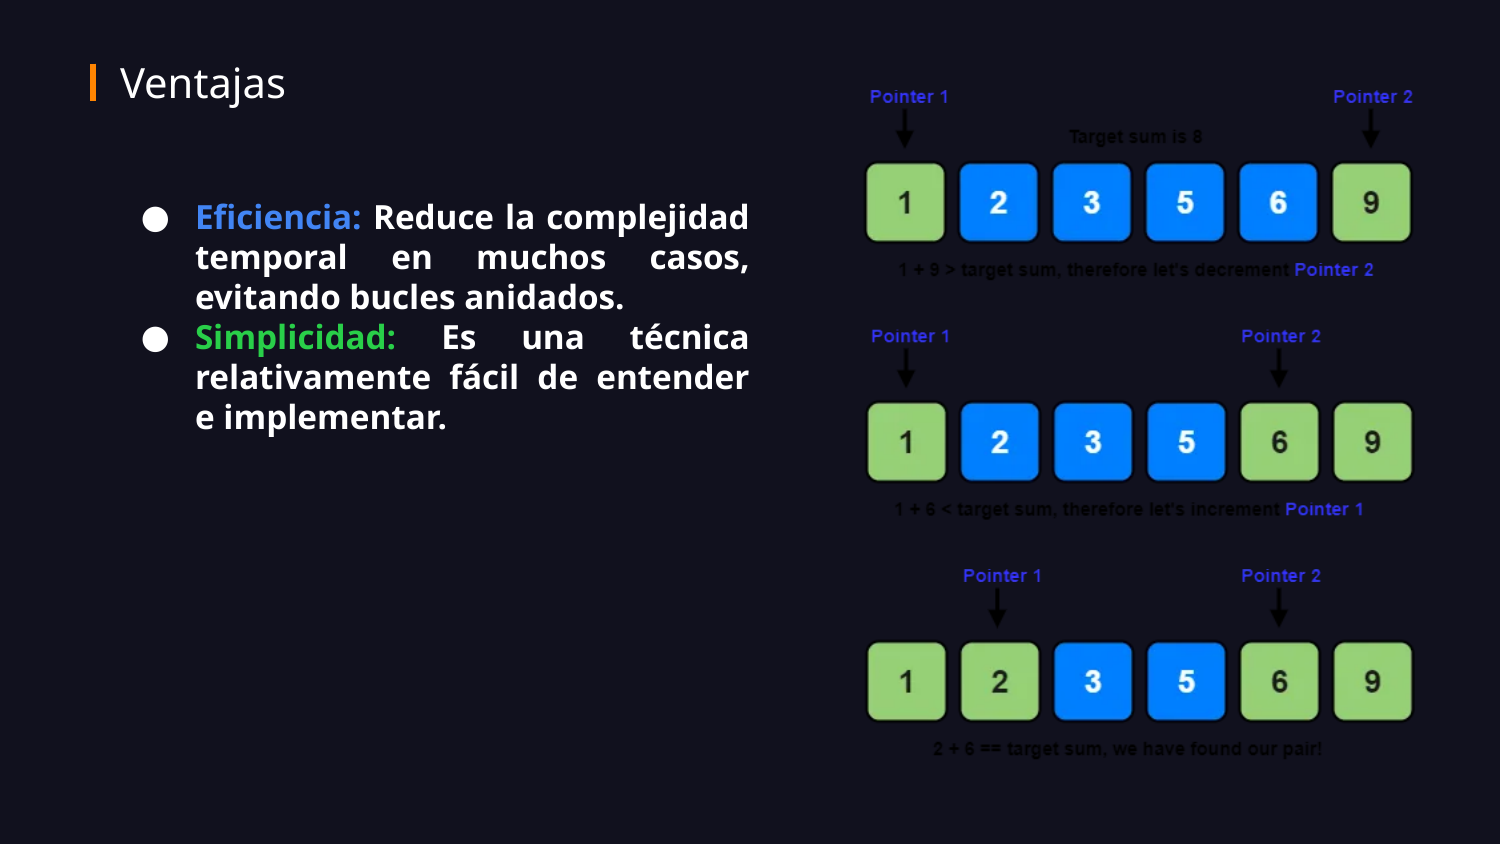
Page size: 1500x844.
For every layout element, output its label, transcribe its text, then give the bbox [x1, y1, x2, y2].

picture [857, 82, 1415, 762]
text_box Ventajas [105, 48, 1060, 116]
text_box Eficiencia: Reduce la complejidad temporal en muchos casos, evitando bucles anidados. Simplicidad: Es una técnica relativamente fácil de entender e implementar. [105, 141, 766, 451]
